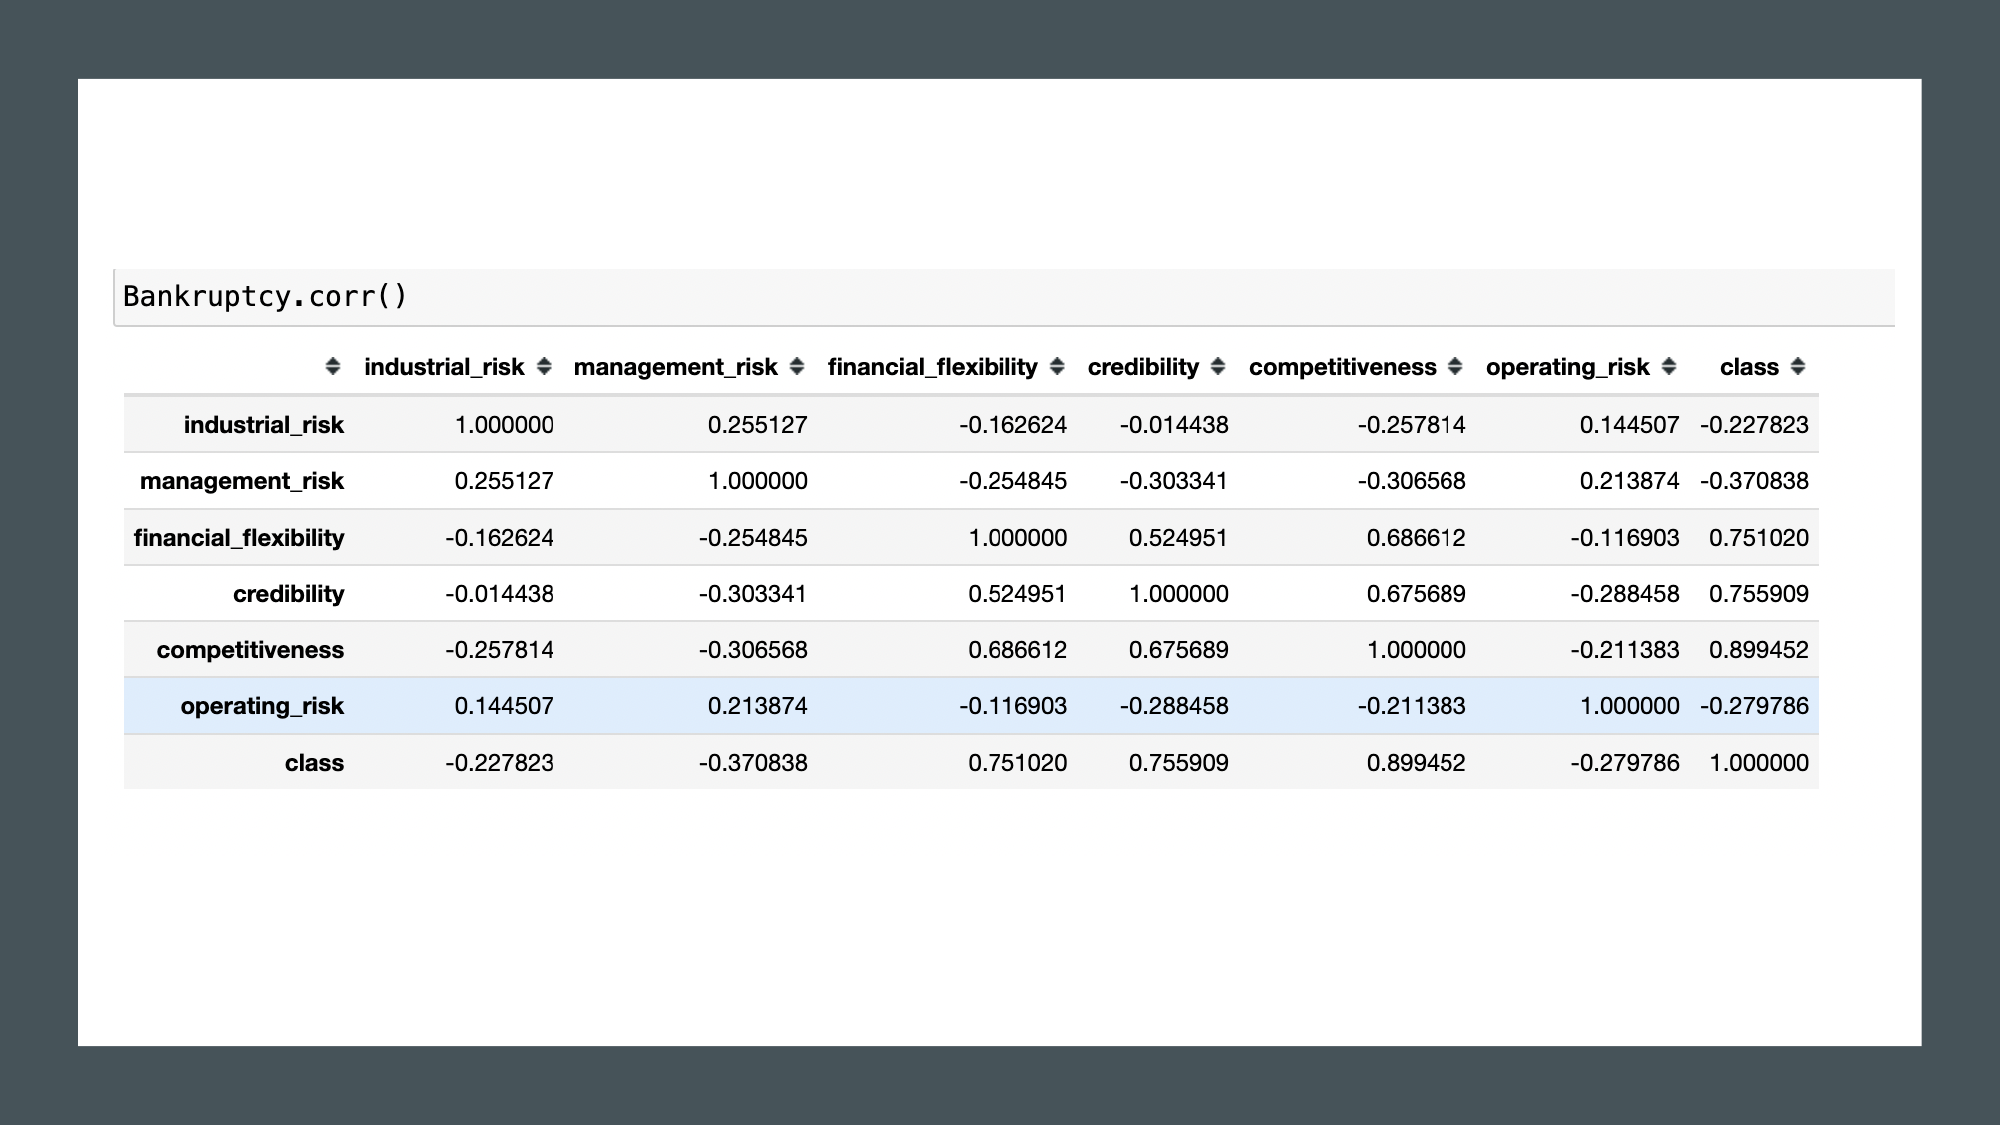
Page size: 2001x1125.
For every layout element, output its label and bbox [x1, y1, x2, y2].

list [104, 269, 1895, 856]
text_box [76, 77, 1924, 1048]
text_box [0, 0, 2000, 1125]
